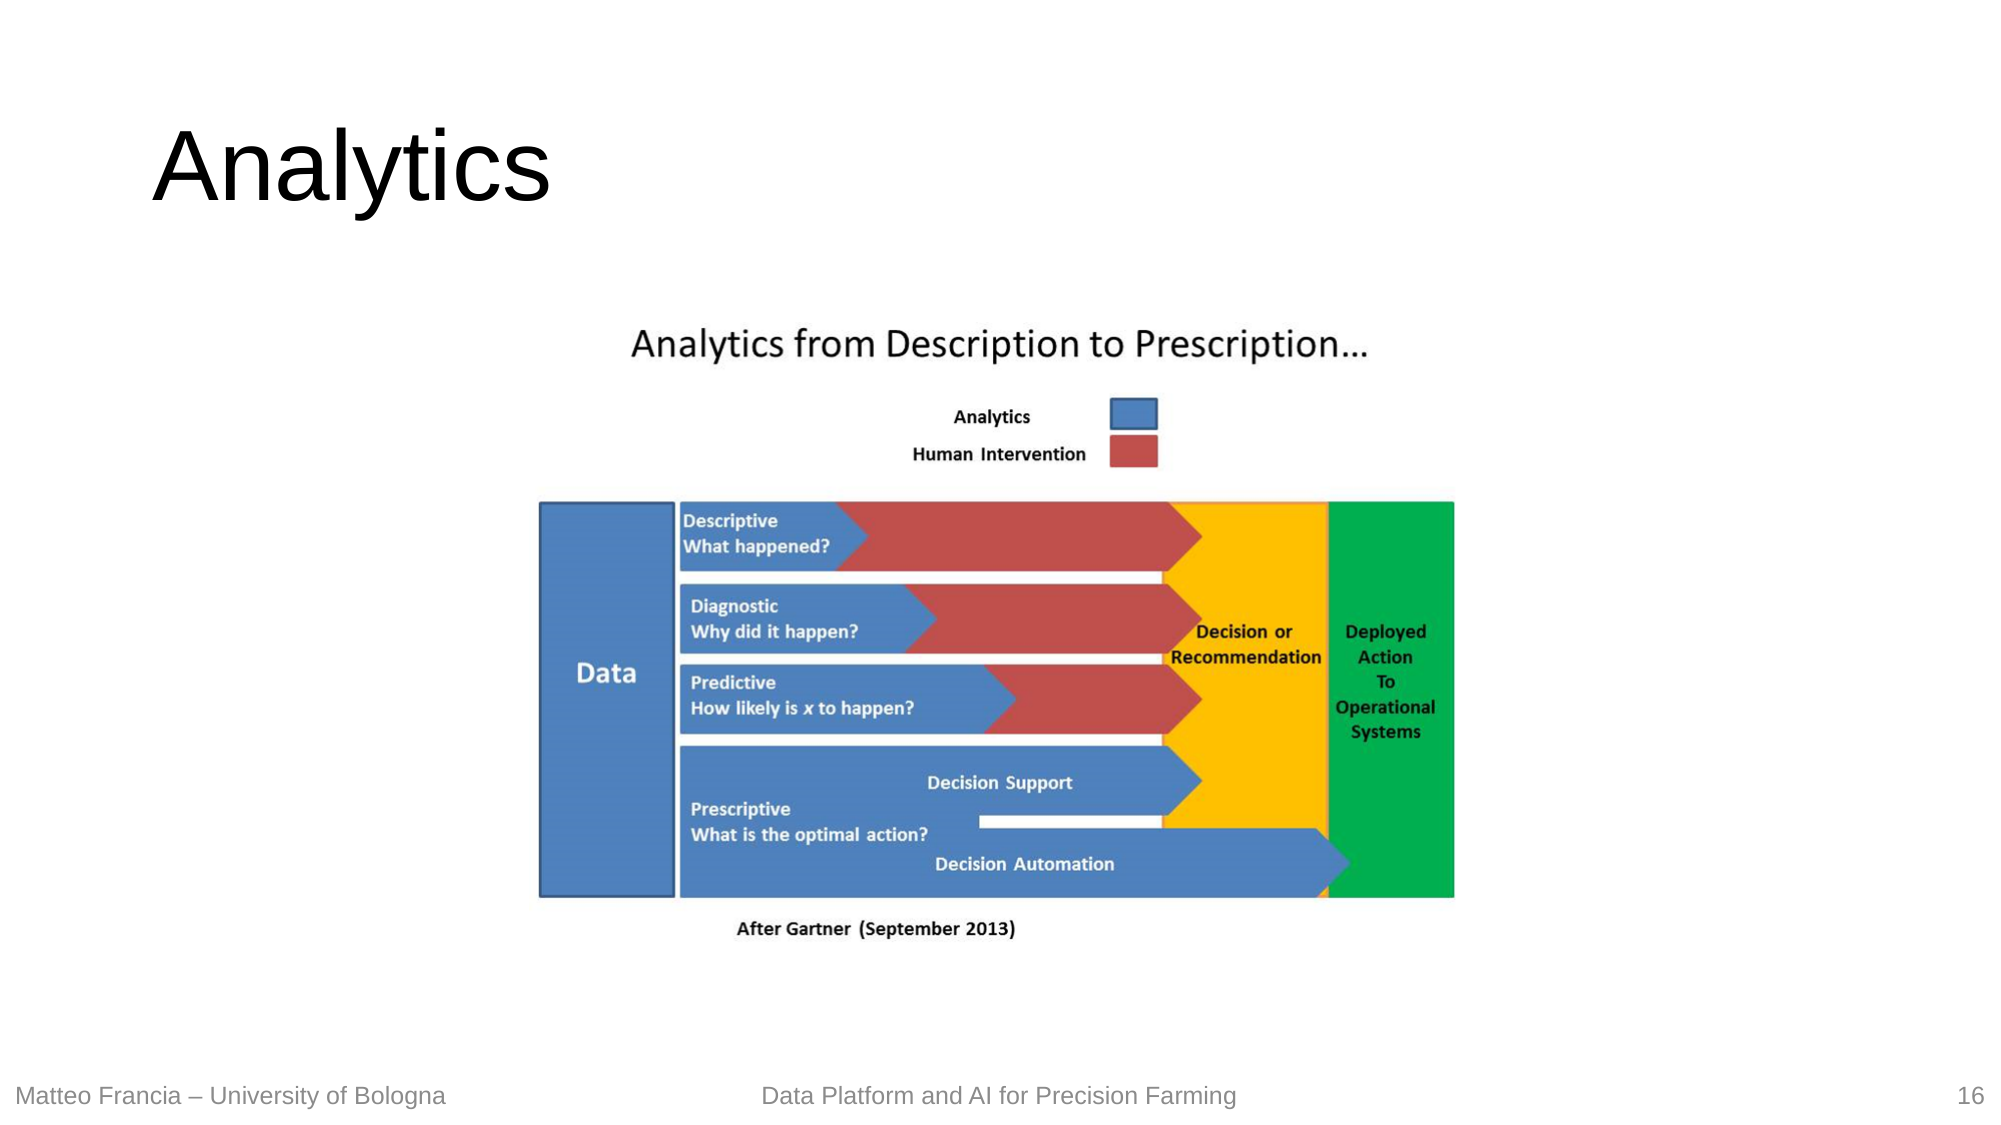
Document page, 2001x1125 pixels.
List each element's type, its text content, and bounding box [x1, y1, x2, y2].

slide_number 16 [1550, 1065, 2000, 1125]
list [529, 283, 1471, 989]
footer Matteo Francia – University of Bologna [0, 1065, 466, 1125]
title Analytics [137, 59, 1863, 278]
